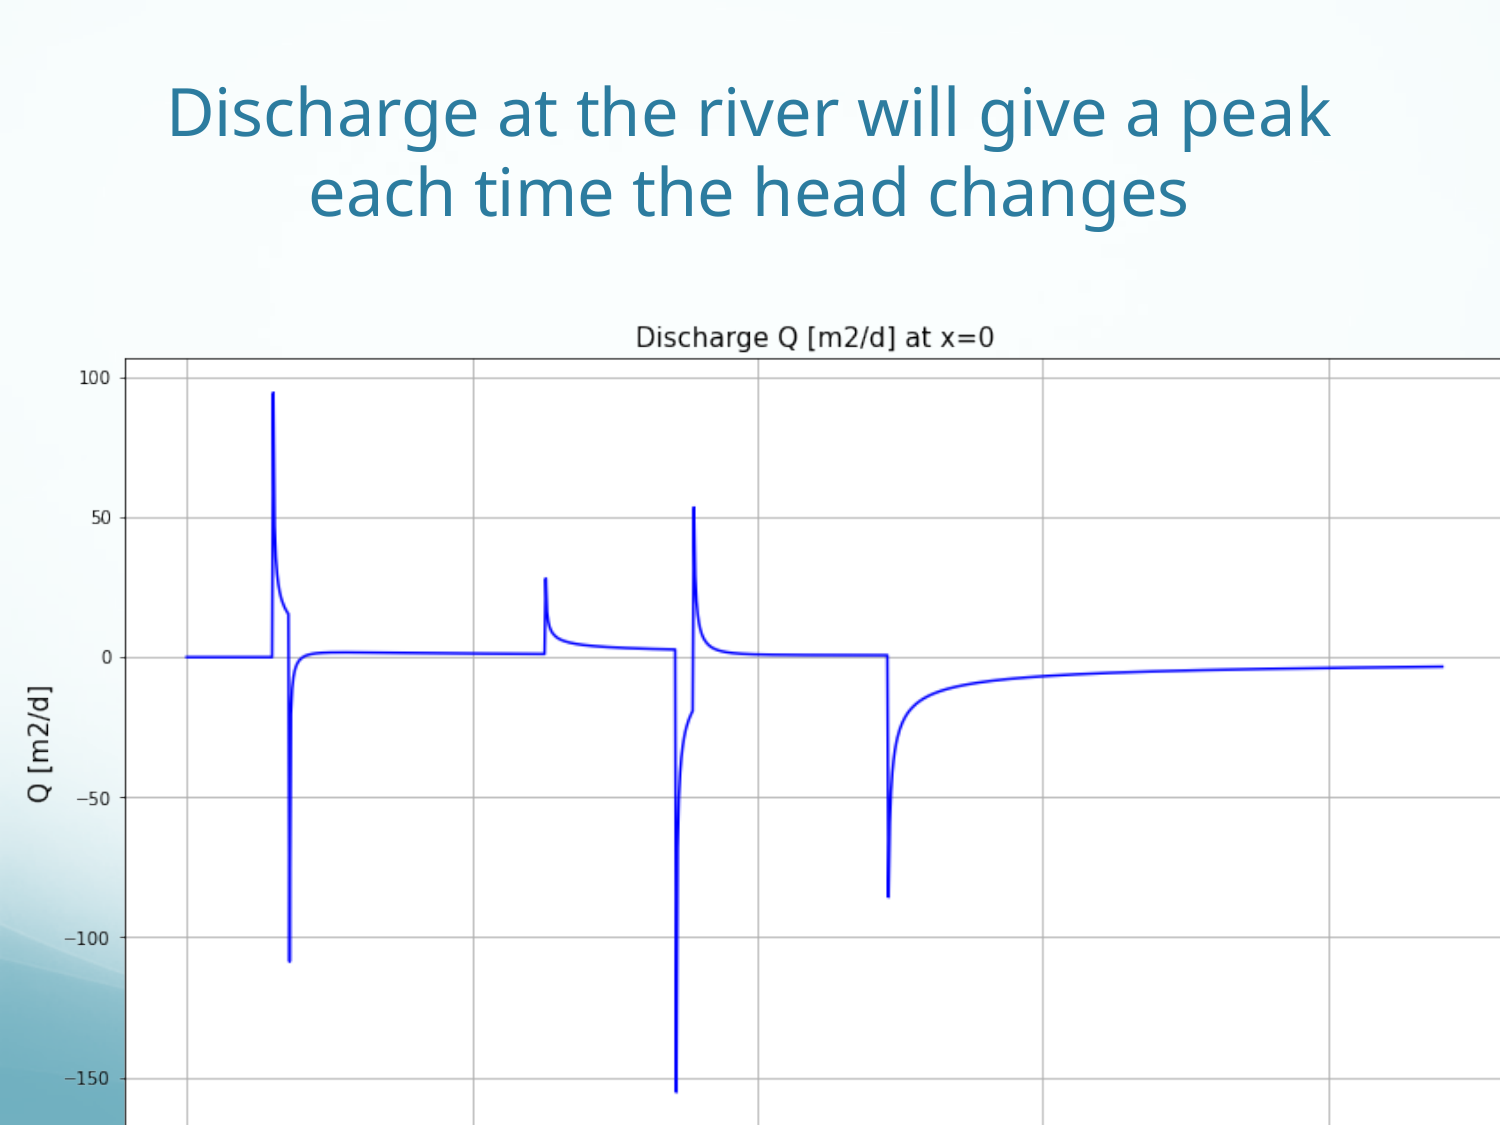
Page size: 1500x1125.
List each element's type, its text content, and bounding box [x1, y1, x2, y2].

picture [17, 313, 1500, 1125]
title Discharge at the river will give a peak each time the head changes [90, 17, 1410, 237]
